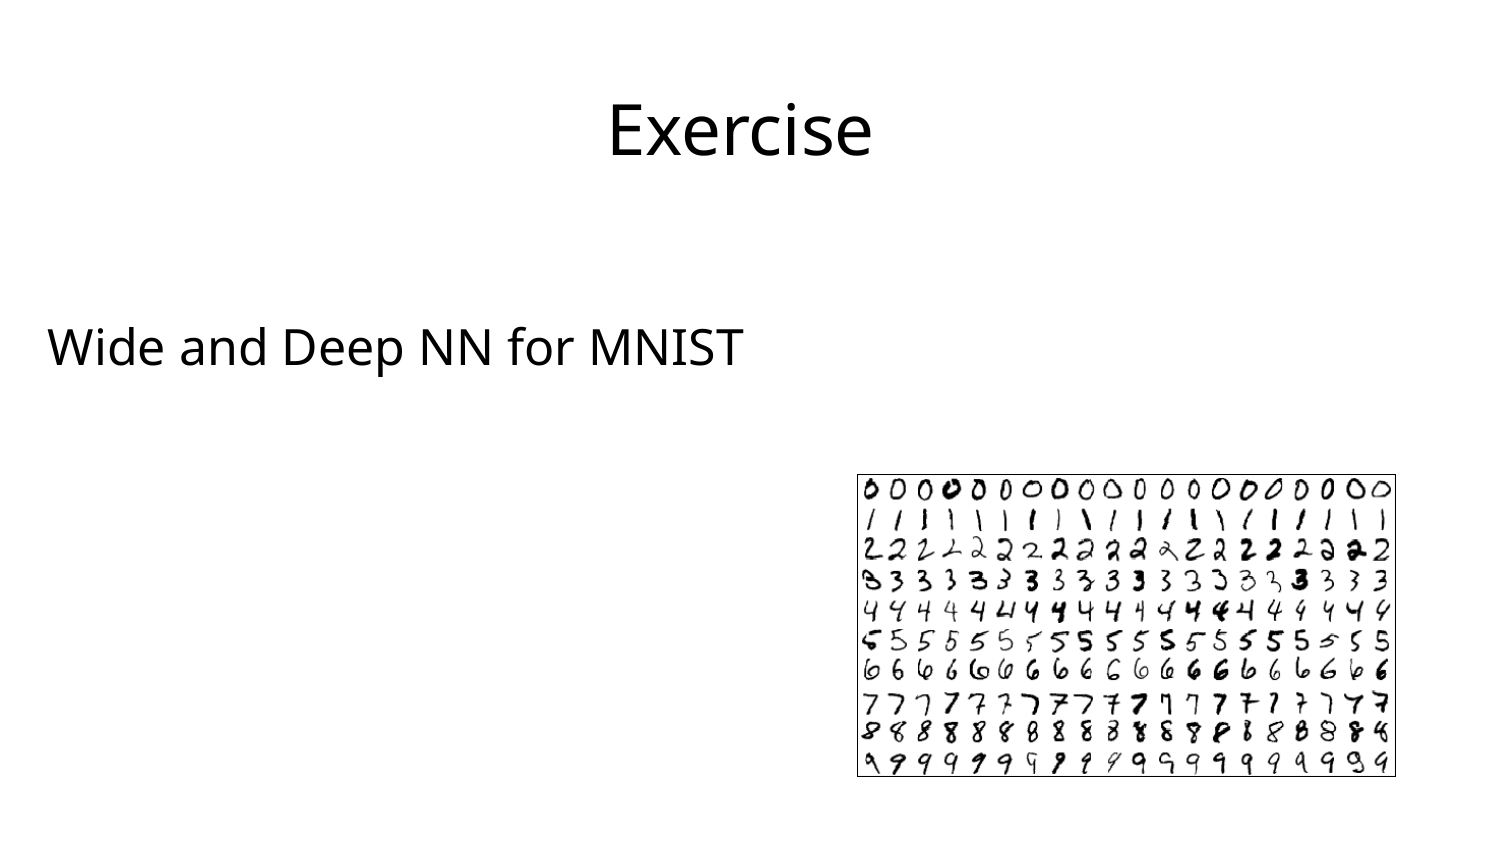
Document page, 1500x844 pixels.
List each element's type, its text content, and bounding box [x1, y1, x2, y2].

list Wide and Deep NN for MNIST [29, 239, 1471, 451]
title Exercise [0, 21, 1500, 233]
picture [857, 474, 1396, 777]
